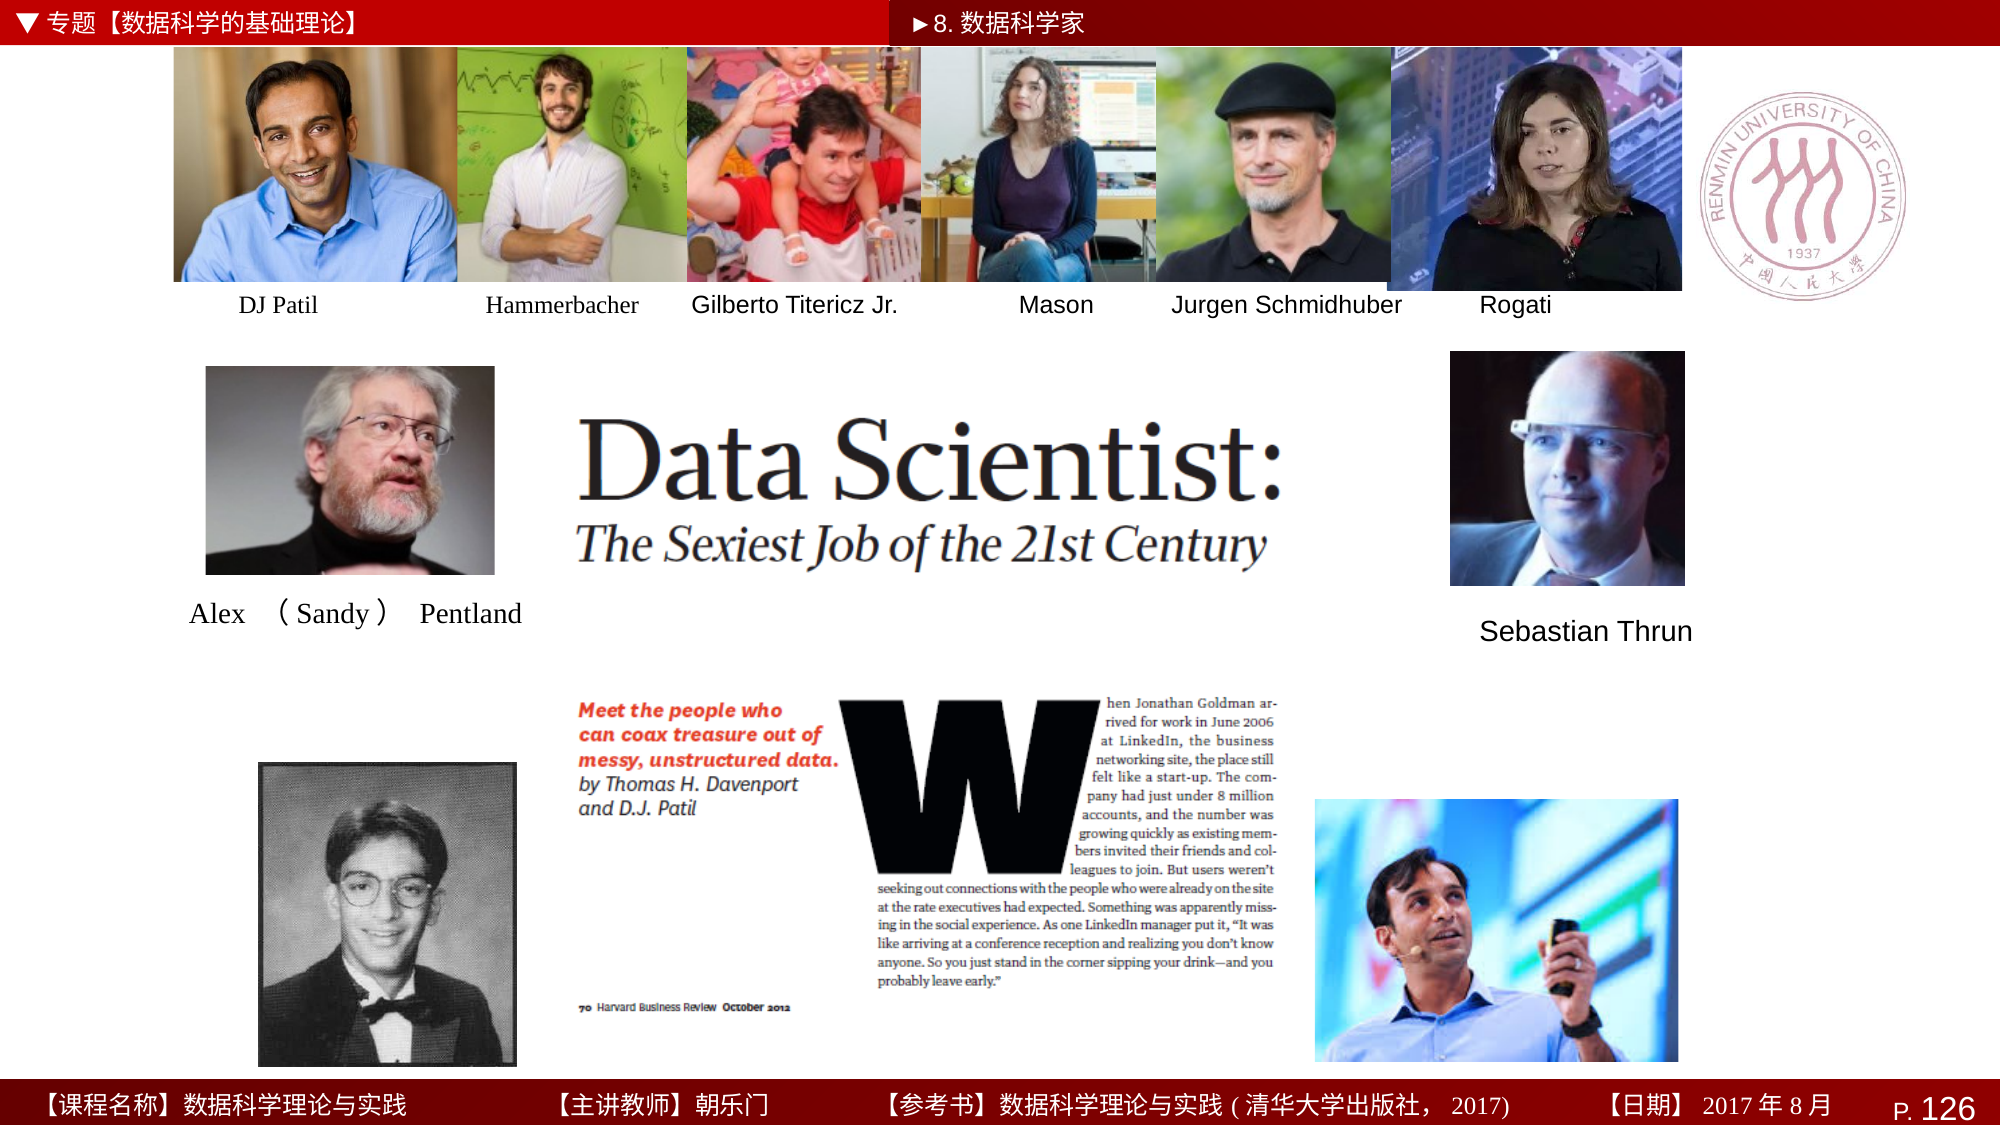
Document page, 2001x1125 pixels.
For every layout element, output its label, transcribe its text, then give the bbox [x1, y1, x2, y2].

text_box Gilberto Titericz Jr. [676, 292, 914, 327]
picture [562, 398, 1295, 1018]
text_box Hammerbacher [470, 292, 654, 327]
list ►8.数据科学家 [893, 0, 1499, 43]
picture [1314, 799, 1679, 1062]
text_box Sebastian Thrun [1464, 604, 1733, 655]
list ▼专题【数据科学的基础理论】 [0, 0, 725, 43]
text_box DJ Patil [223, 292, 334, 327]
text_box Rogati [1464, 299, 1568, 327]
text_box Jurgen Schmidhuber [1156, 292, 1418, 327]
picture [258, 762, 517, 1067]
picture [1450, 351, 1685, 586]
picture [173, 47, 1683, 291]
picture [205, 366, 495, 575]
text_box Mason [1004, 292, 1110, 327]
picture [1696, 89, 1910, 304]
text_box Alex （Sandy） Pentland [174, 586, 538, 637]
